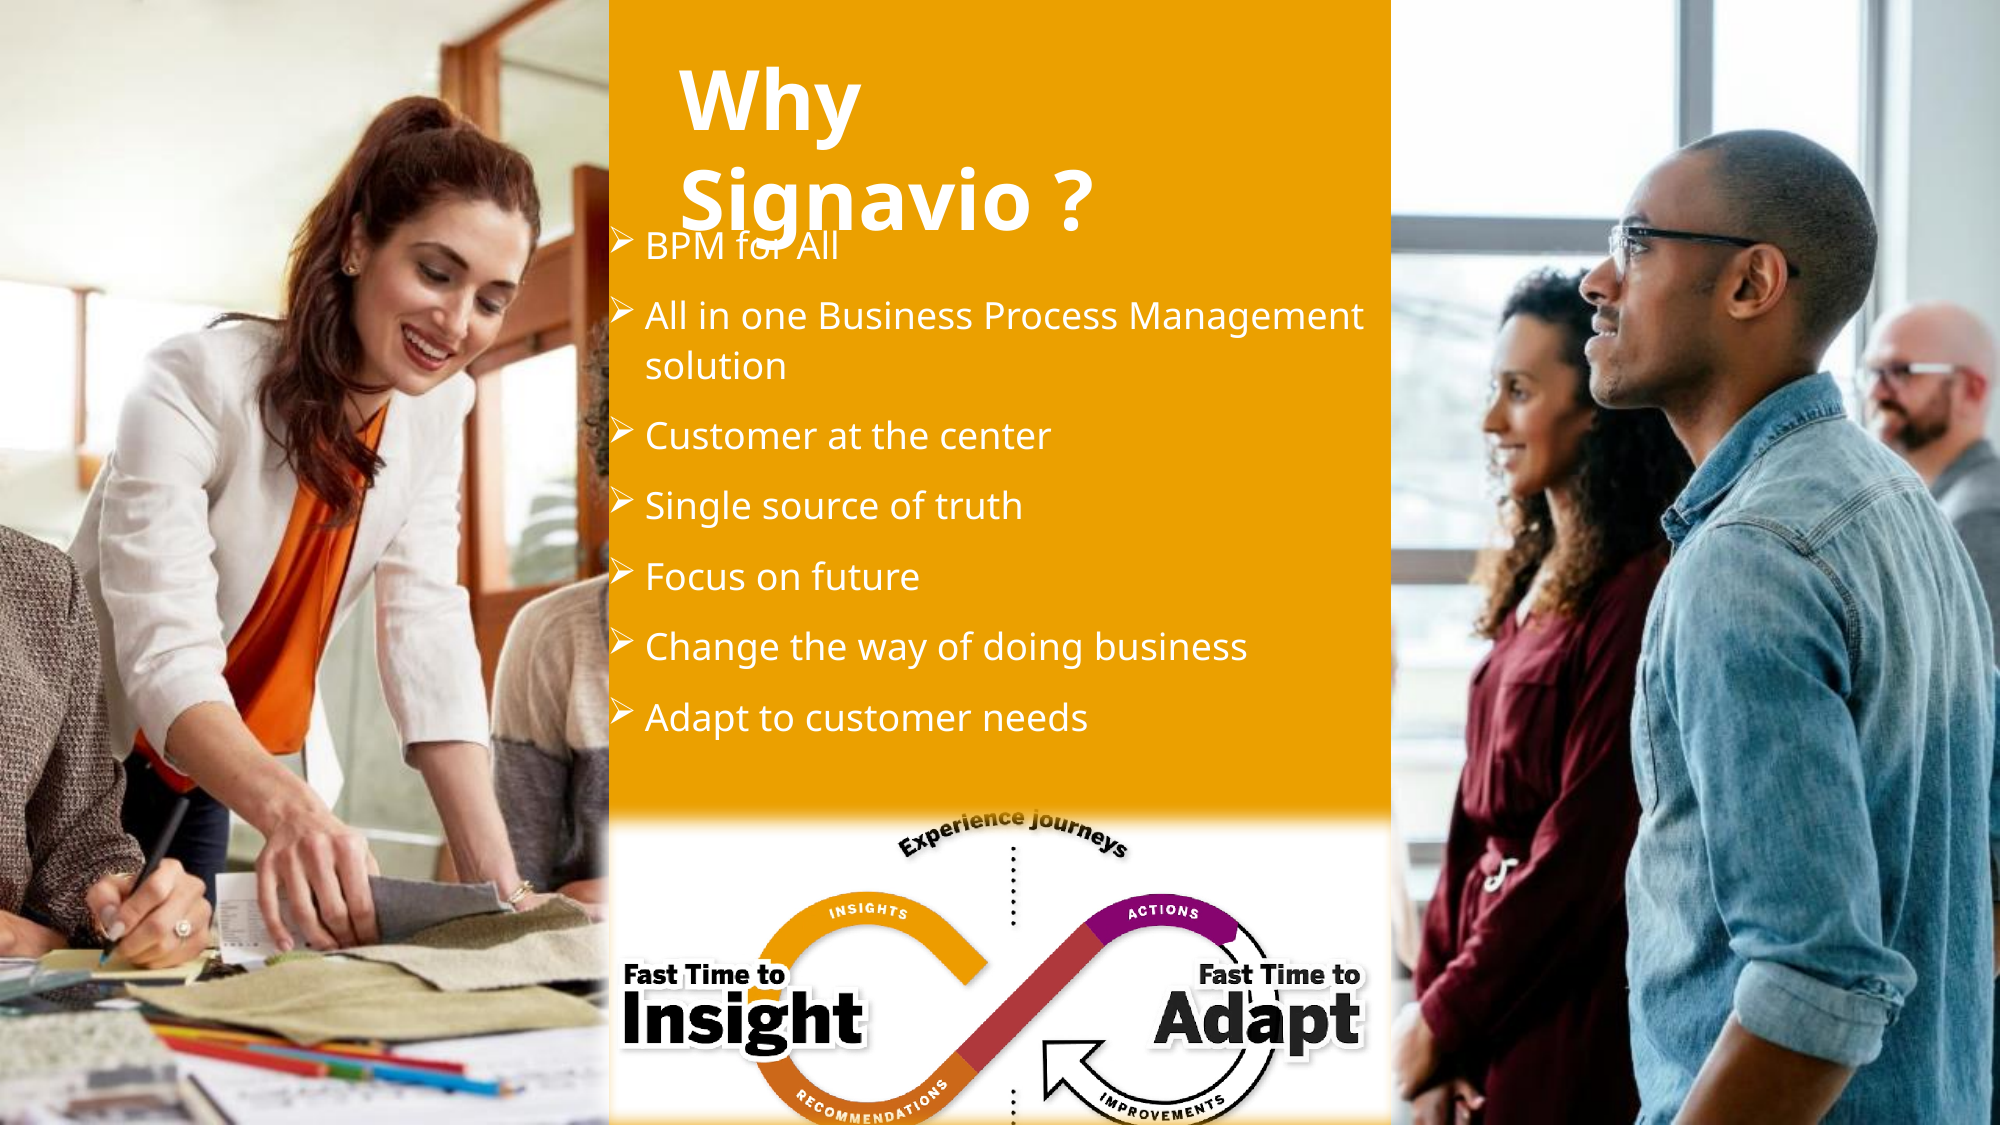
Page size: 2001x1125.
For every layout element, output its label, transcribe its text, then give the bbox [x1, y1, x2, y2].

list BPM for All All in one Business Process Management solution Customer at the center Single source of truth Focus on future Change the way of doing business Adapt to customer needs [609, 205, 1391, 802]
title Why Signavio ? [679, 39, 1285, 205]
picture [0, 0, 2000, 1125]
